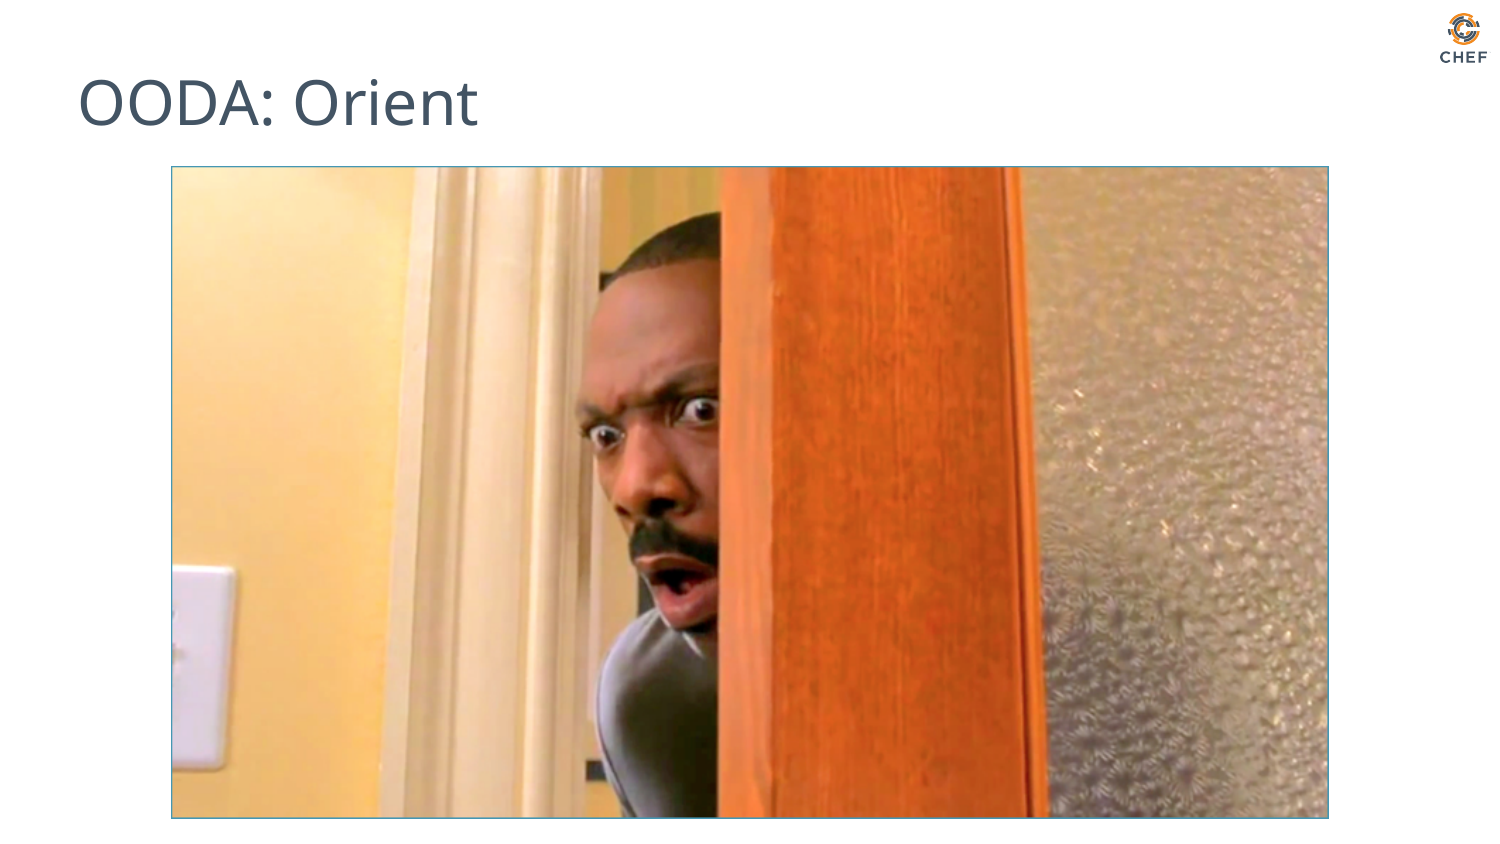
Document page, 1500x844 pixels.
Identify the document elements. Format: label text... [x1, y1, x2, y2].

title OODA: Orient [62, 56, 1438, 142]
picture [1440, 13, 1491, 63]
picture [170, 166, 1330, 819]
